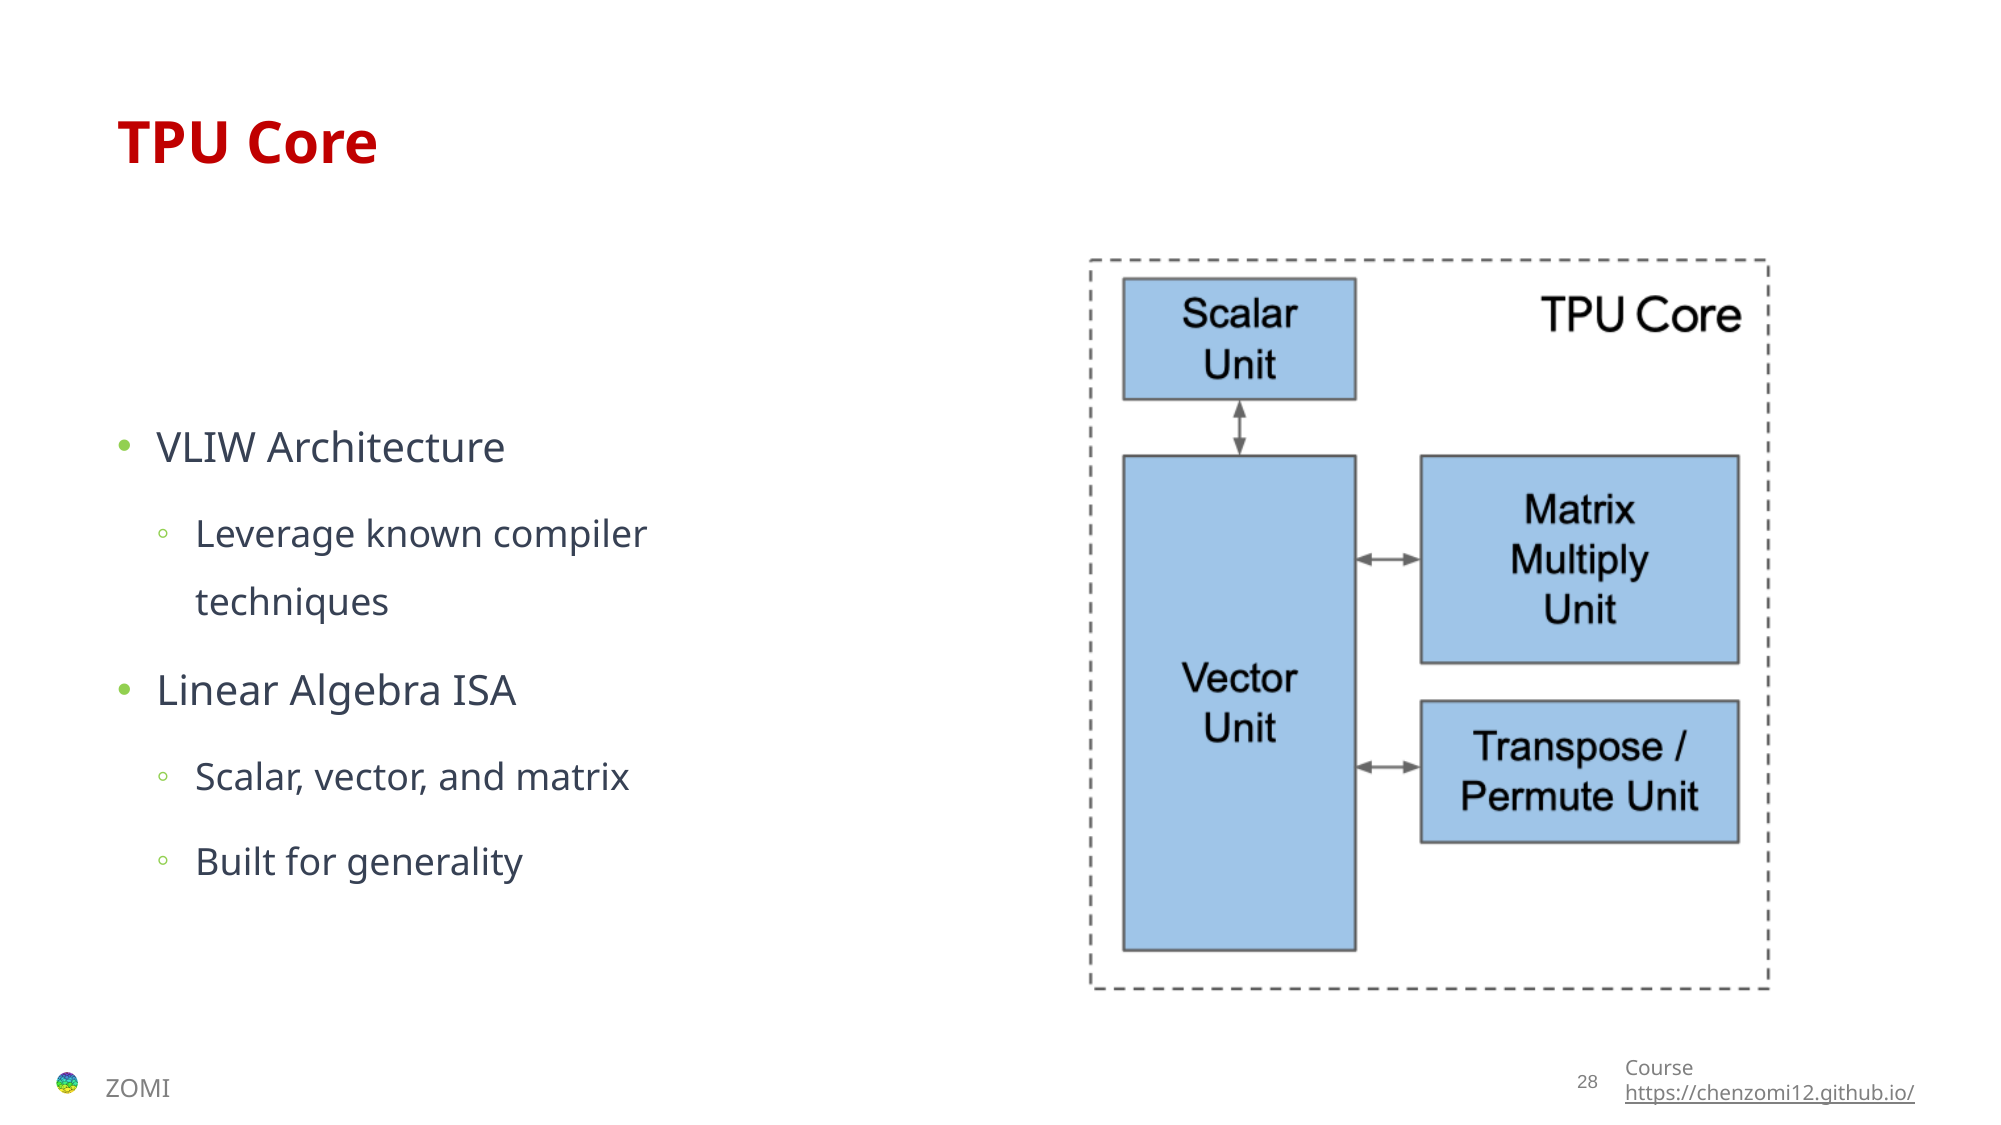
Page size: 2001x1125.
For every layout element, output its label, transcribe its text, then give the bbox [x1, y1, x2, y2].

title TPU Core [102, 91, 1901, 189]
picture [1043, 198, 1809, 1043]
list VLIW Architecture Leverage known compiler techniques Linear Algebra ISA Scalar, vector, and matrix Built for generality [102, 235, 842, 1043]
picture [57, 1073, 77, 1093]
